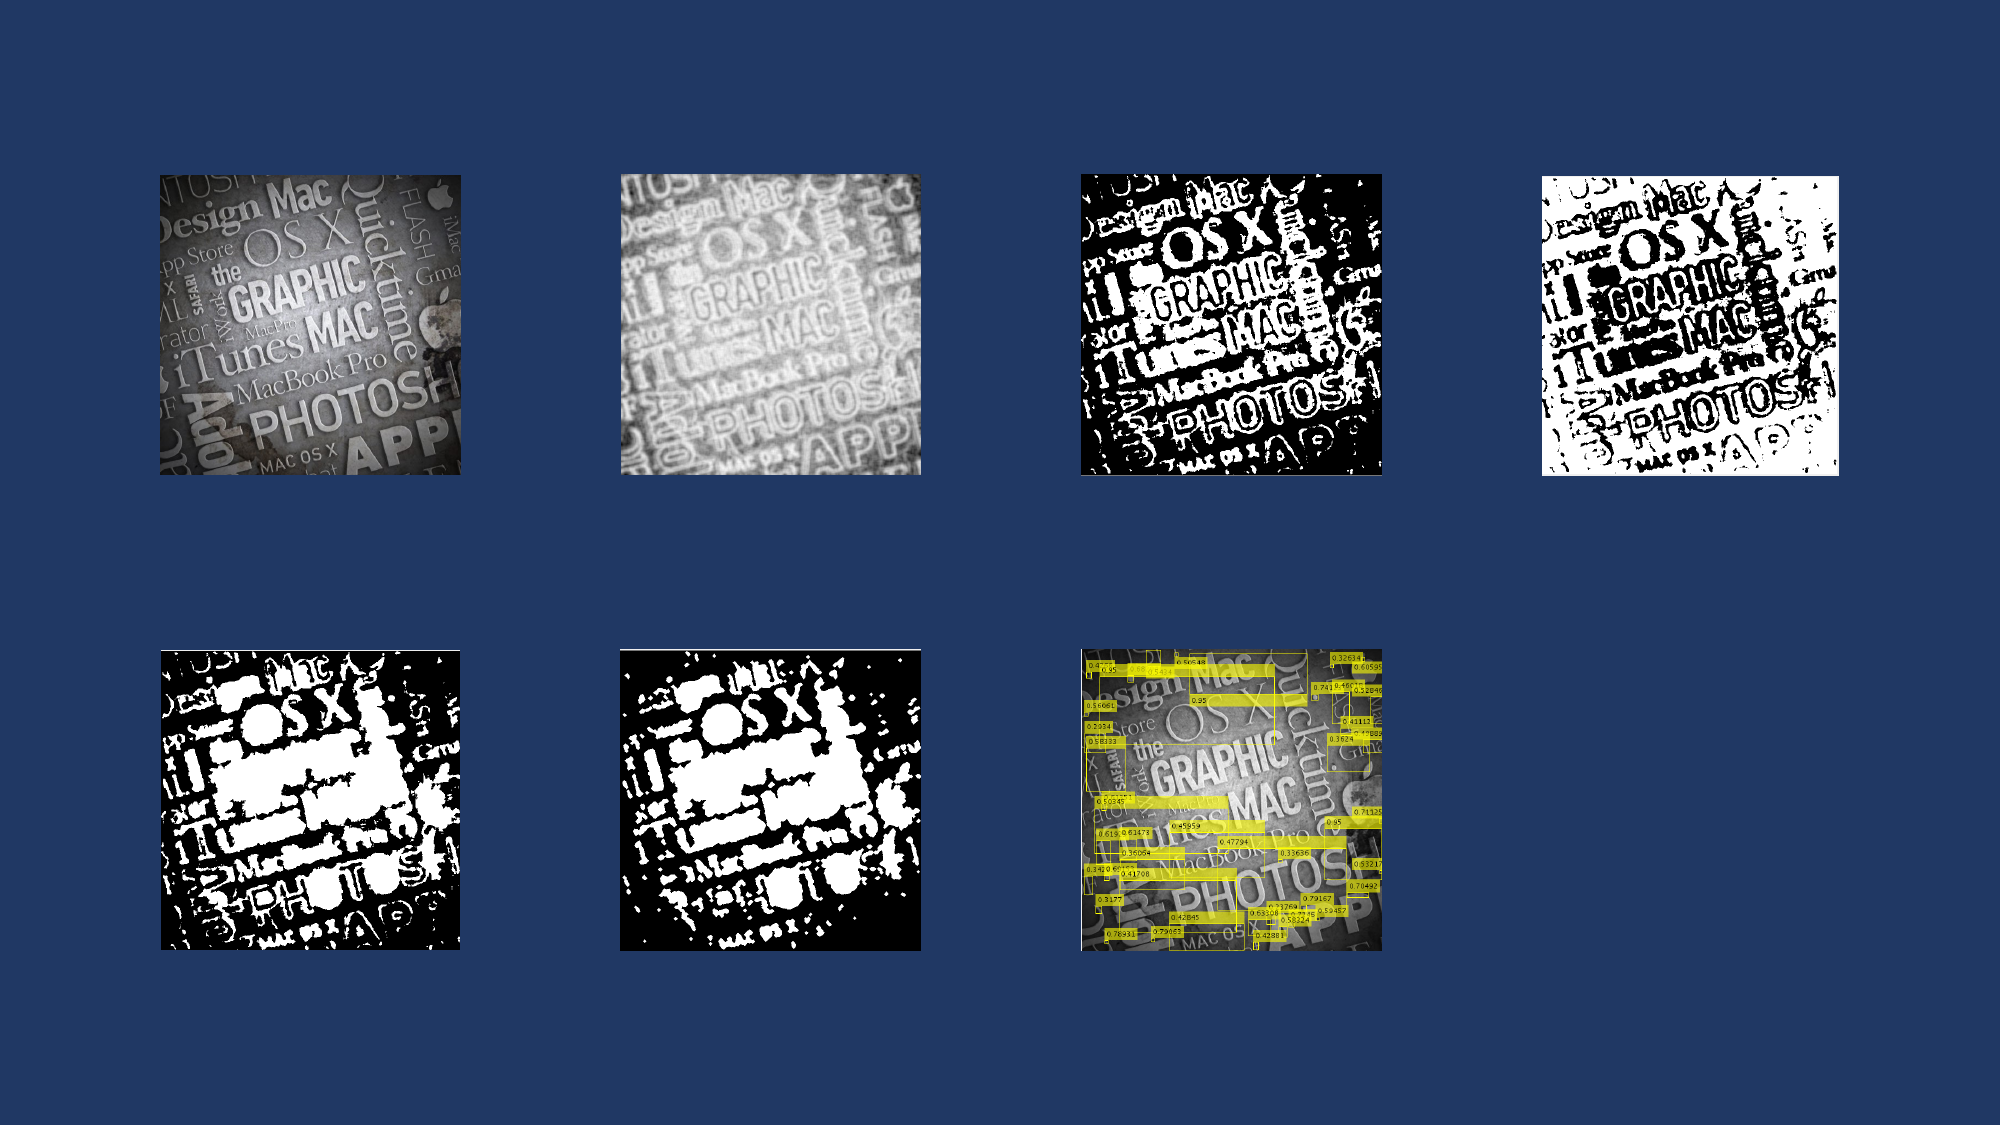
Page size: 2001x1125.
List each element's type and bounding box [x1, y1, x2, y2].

picture [1081, 174, 1382, 476]
picture [161, 649, 460, 950]
picture [620, 649, 921, 951]
picture [1542, 176, 1839, 476]
picture [160, 175, 461, 475]
picture [621, 174, 921, 476]
picture [1081, 649, 1382, 951]
